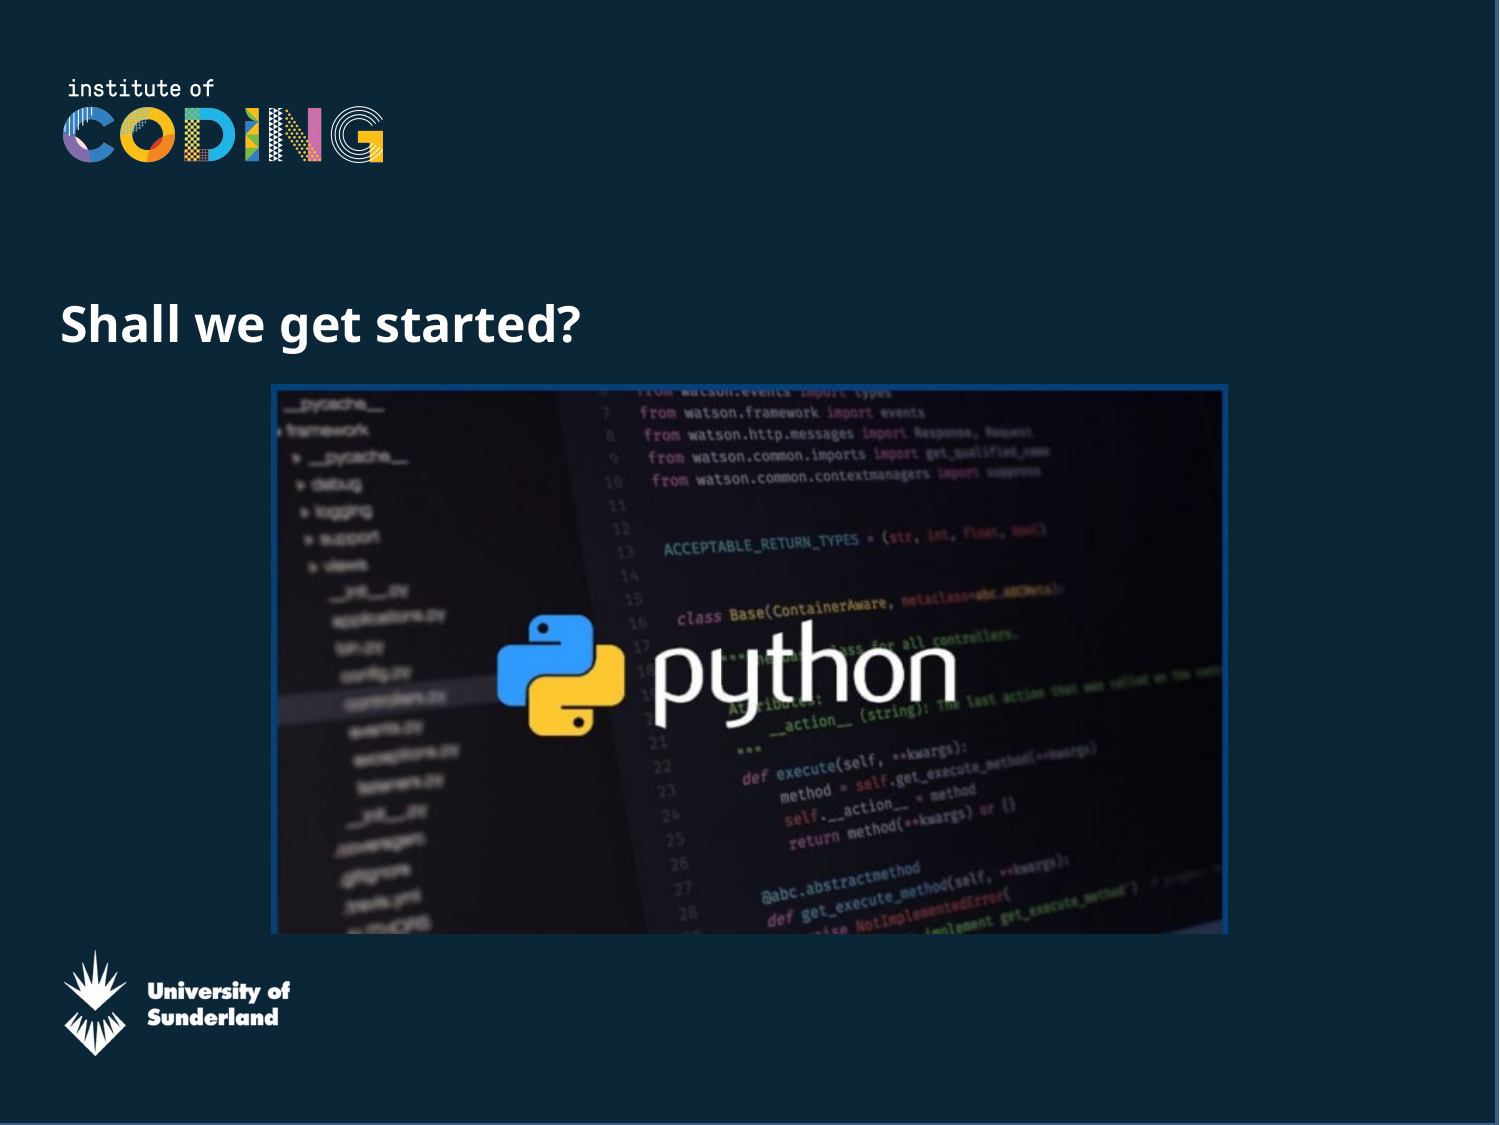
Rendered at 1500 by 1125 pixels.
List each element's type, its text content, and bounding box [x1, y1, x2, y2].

picture [64, 950, 290, 1056]
text_box Shall we get started? [52, 285, 750, 360]
text_box [0, 0, 1497, 1125]
picture [63, 78, 384, 163]
picture [271, 384, 1229, 934]
